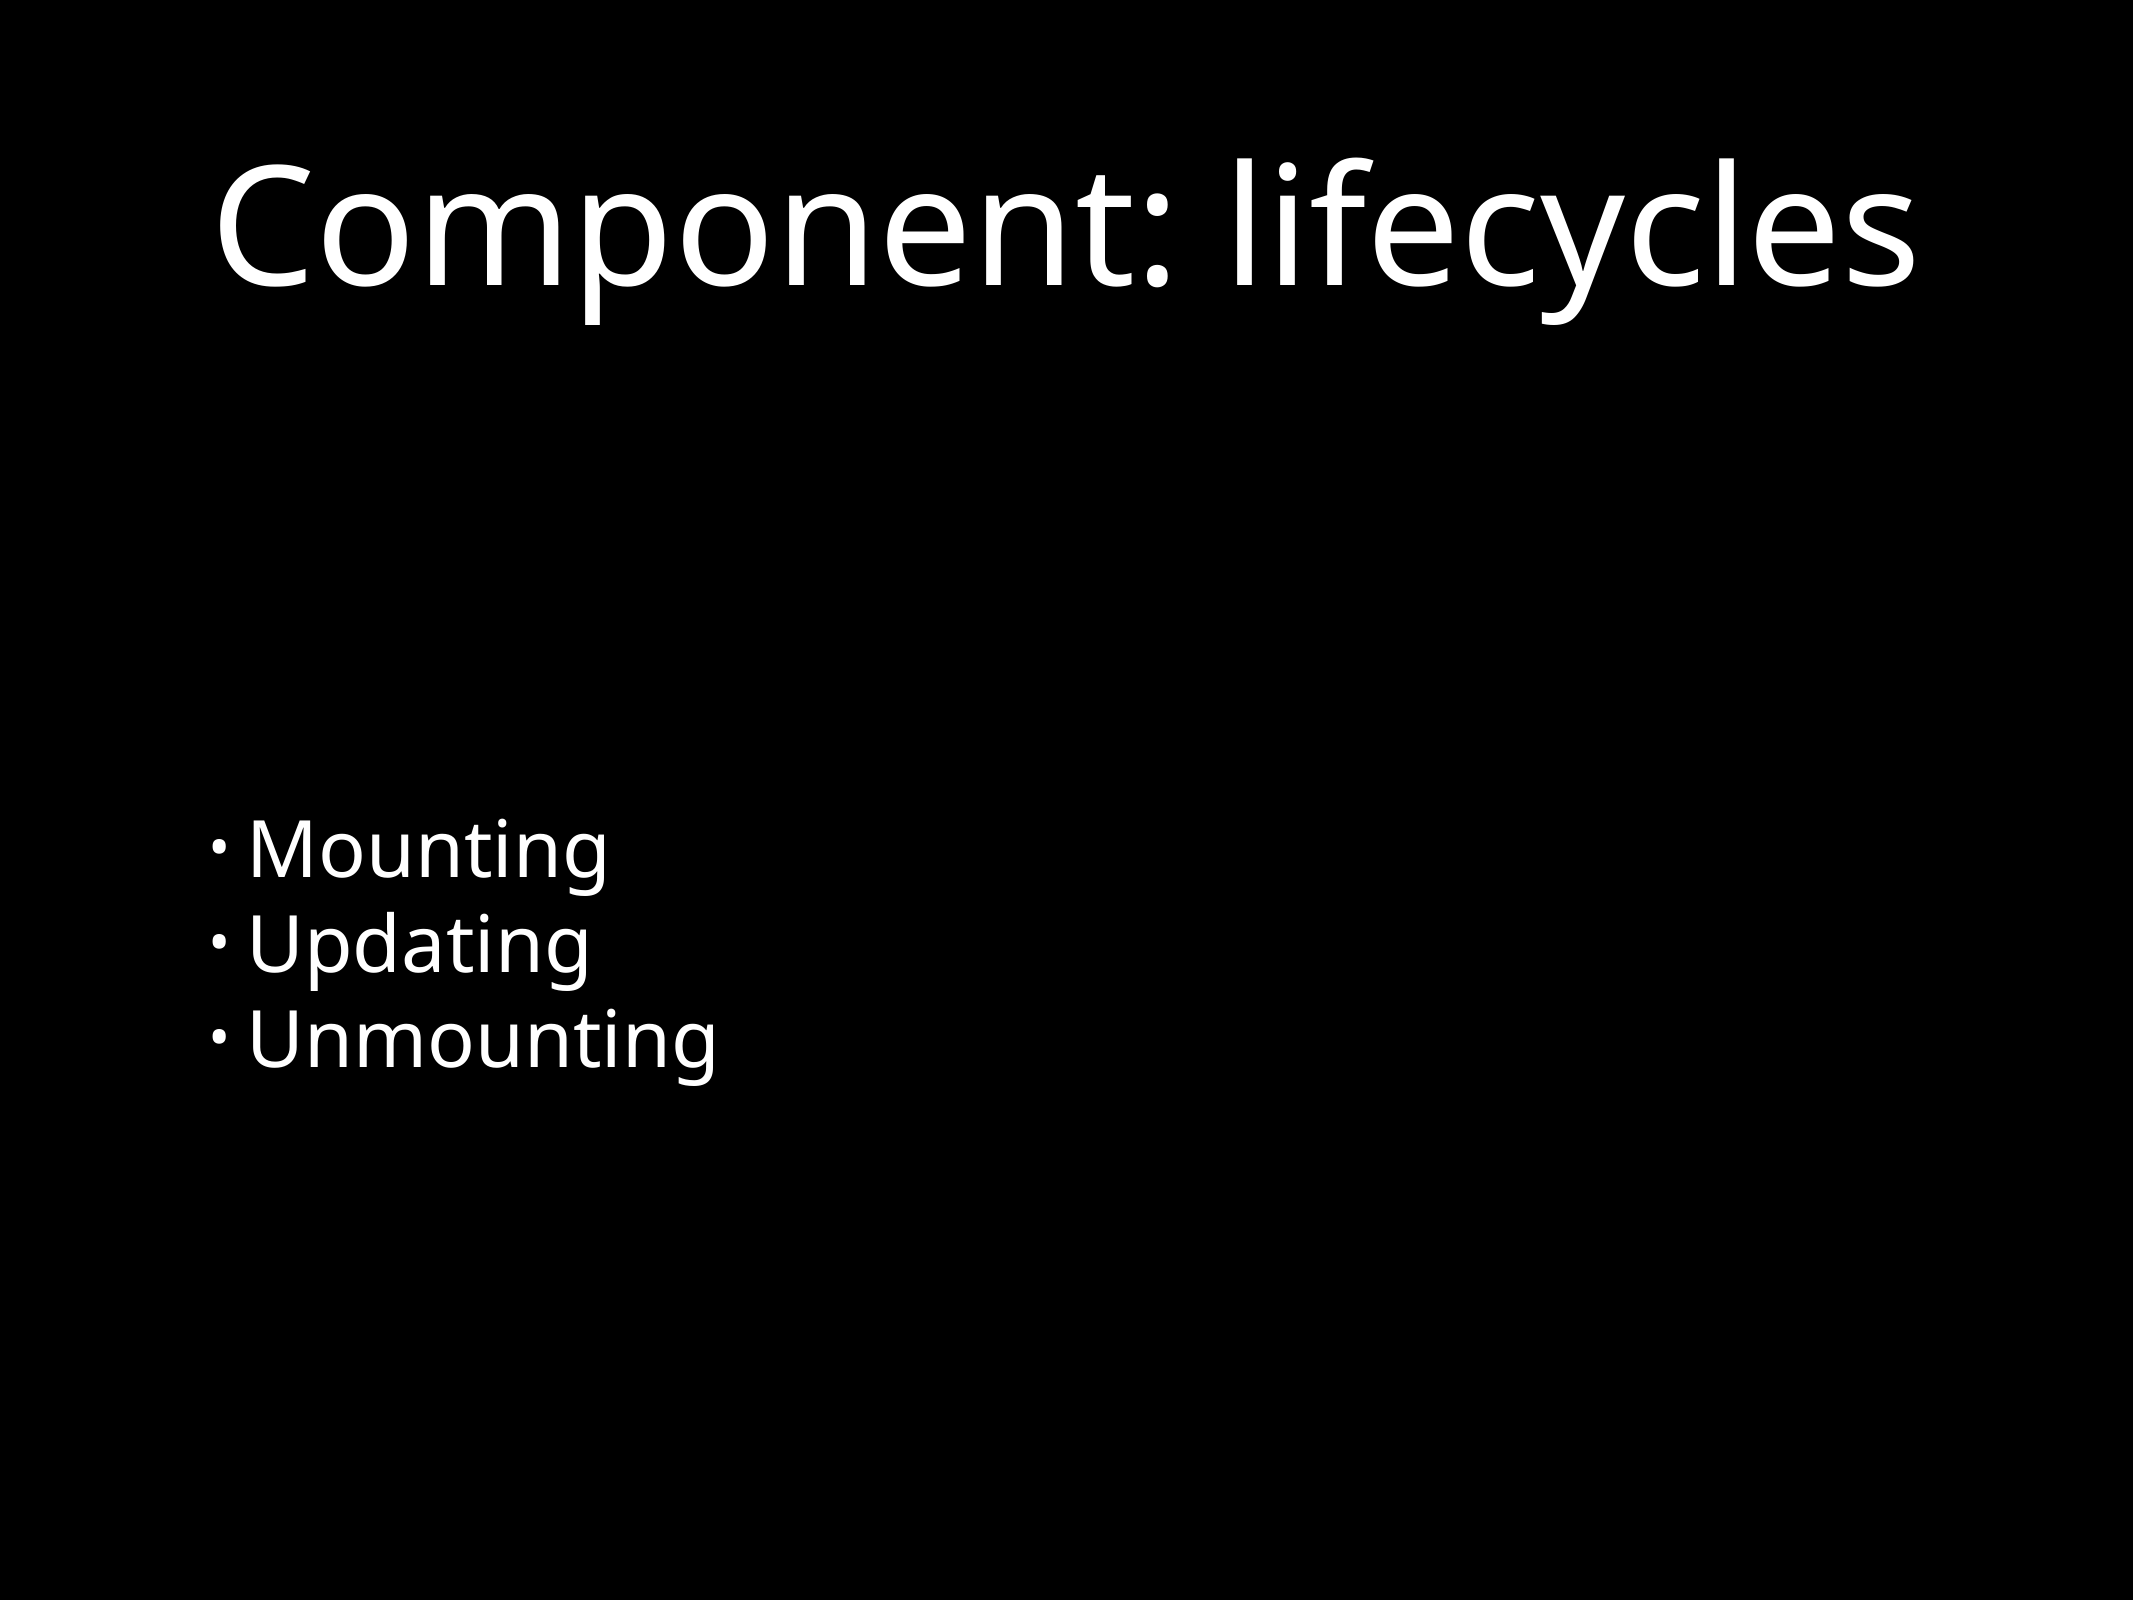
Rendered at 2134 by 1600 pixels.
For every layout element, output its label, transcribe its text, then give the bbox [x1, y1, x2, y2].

title Component: lifecycles [156, 41, 1978, 396]
list Mounting Updating Unmounting [156, 425, 1978, 1457]
